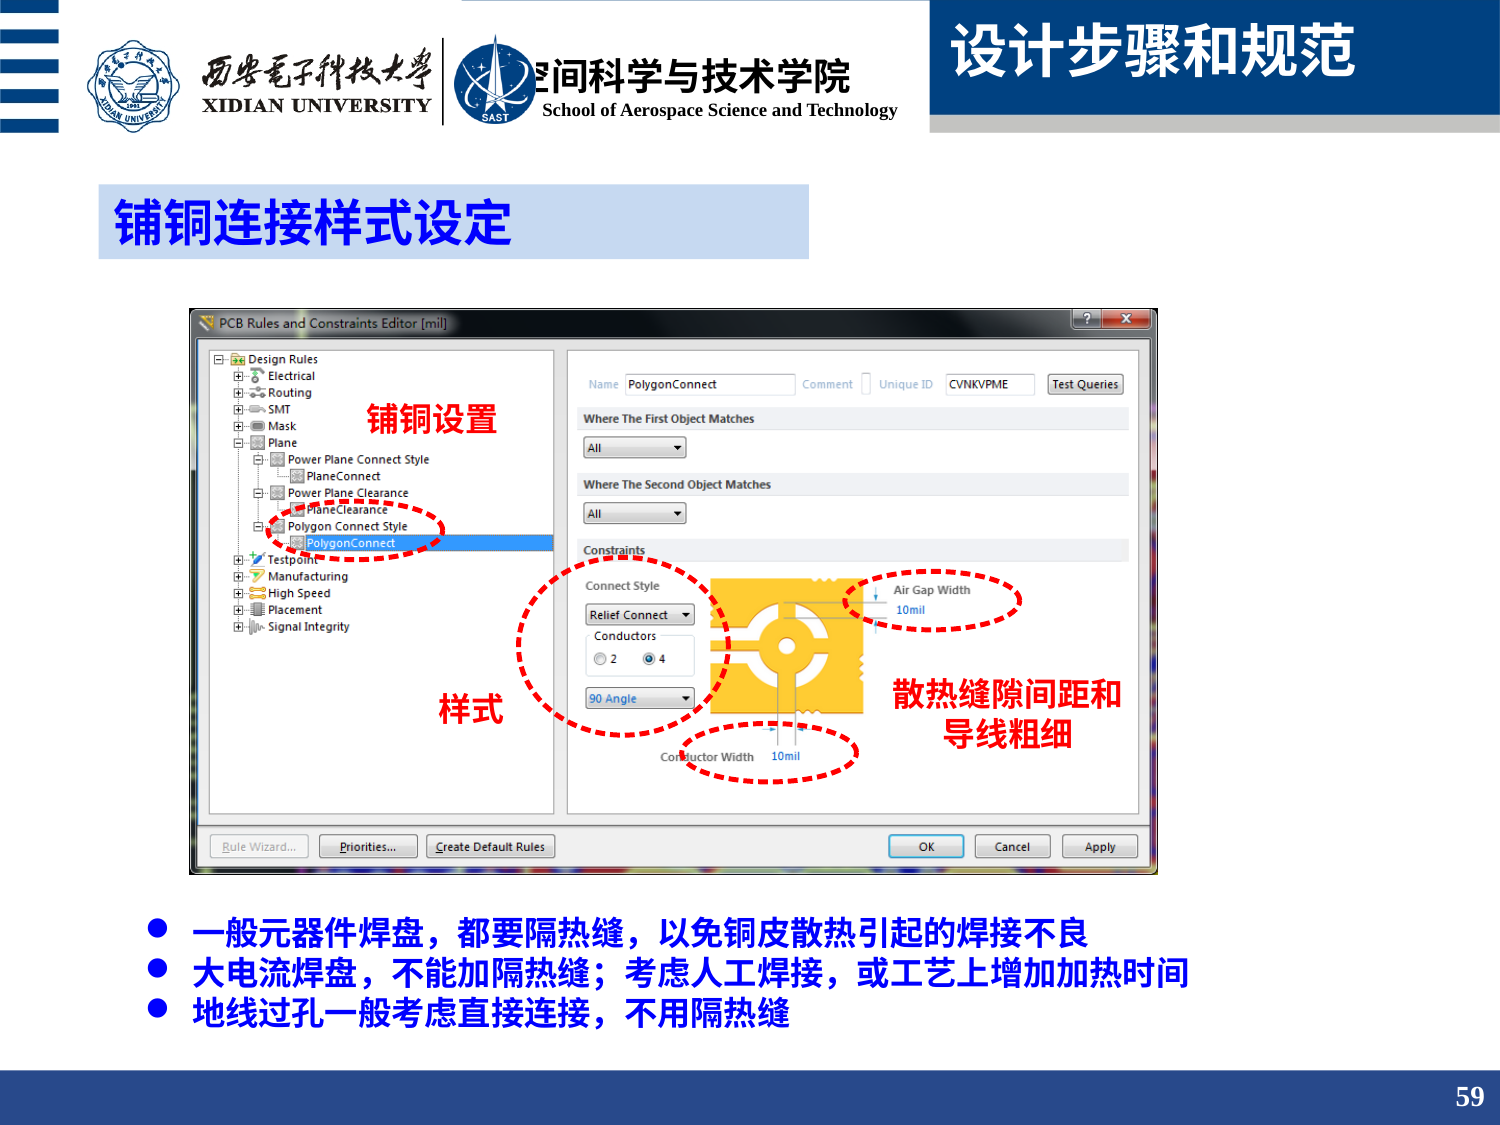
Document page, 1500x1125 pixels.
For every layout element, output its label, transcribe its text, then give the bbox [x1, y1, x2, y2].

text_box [182, 302, 1164, 883]
text_box 一般元器件焊盘，都要隔热缝，以免铜皮散热引起的焊接不良 大电流焊盘，不能加隔热缝；考虑人工焊接，或工艺上增加加热时间 地线过孔一般考虑直接连接，不用隔热缝 [130, 905, 1365, 1040]
text_box 铺铜连接样式设定 [98, 184, 809, 260]
picture [0, 1, 1500, 1070]
text_box 设计步骤和规范 [934, 7, 1373, 92]
